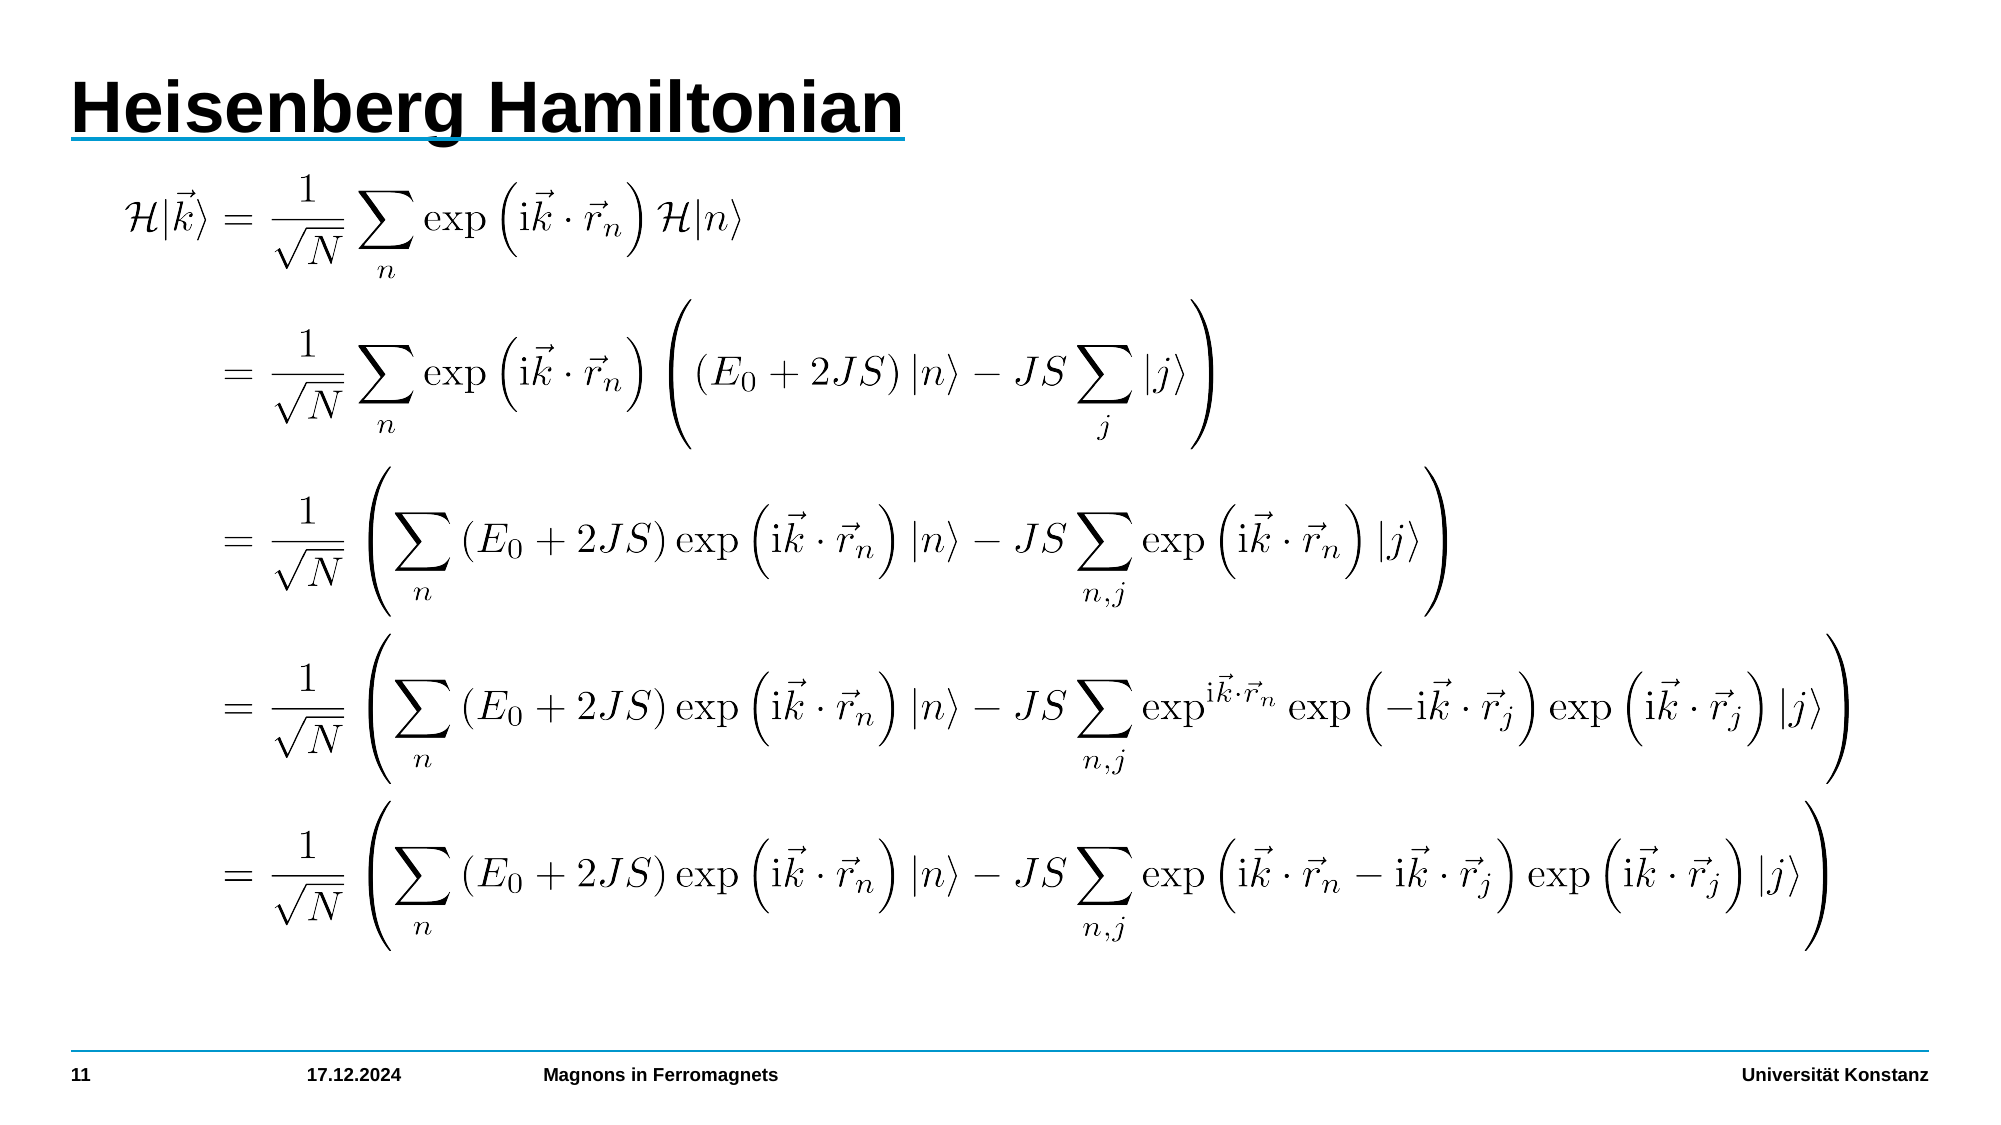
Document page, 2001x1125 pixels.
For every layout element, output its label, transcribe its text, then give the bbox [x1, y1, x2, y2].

title Heisenberg Hamiltonian [70, 66, 1457, 268]
footer Magnons in Ferromagnets [543, 1058, 1489, 1094]
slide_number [306, 1058, 512, 1094]
slide_number 11 [70, 1058, 276, 1094]
picture [125, 174, 1849, 952]
